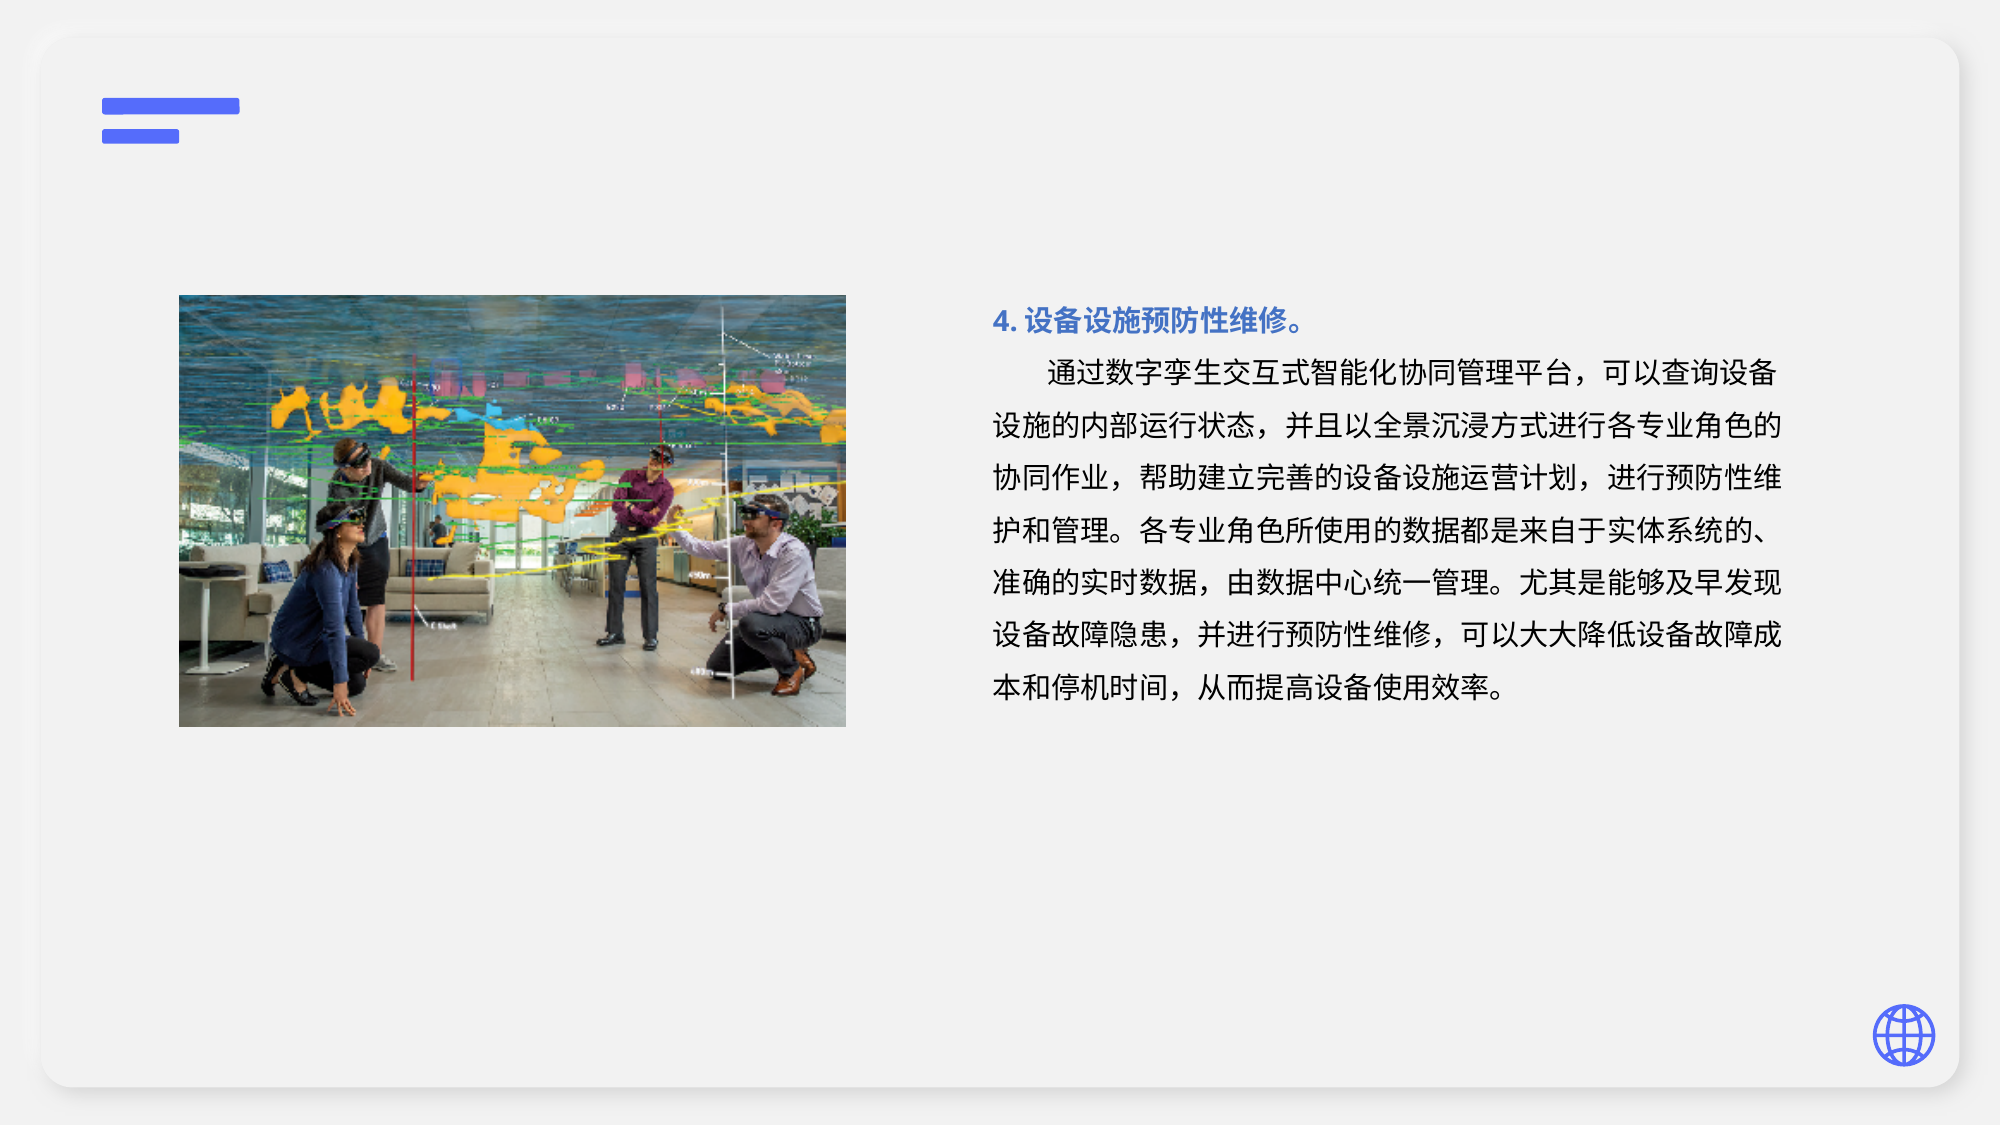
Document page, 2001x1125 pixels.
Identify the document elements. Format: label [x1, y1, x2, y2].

picture [179, 295, 846, 727]
text_box [40, 37, 1960, 1088]
